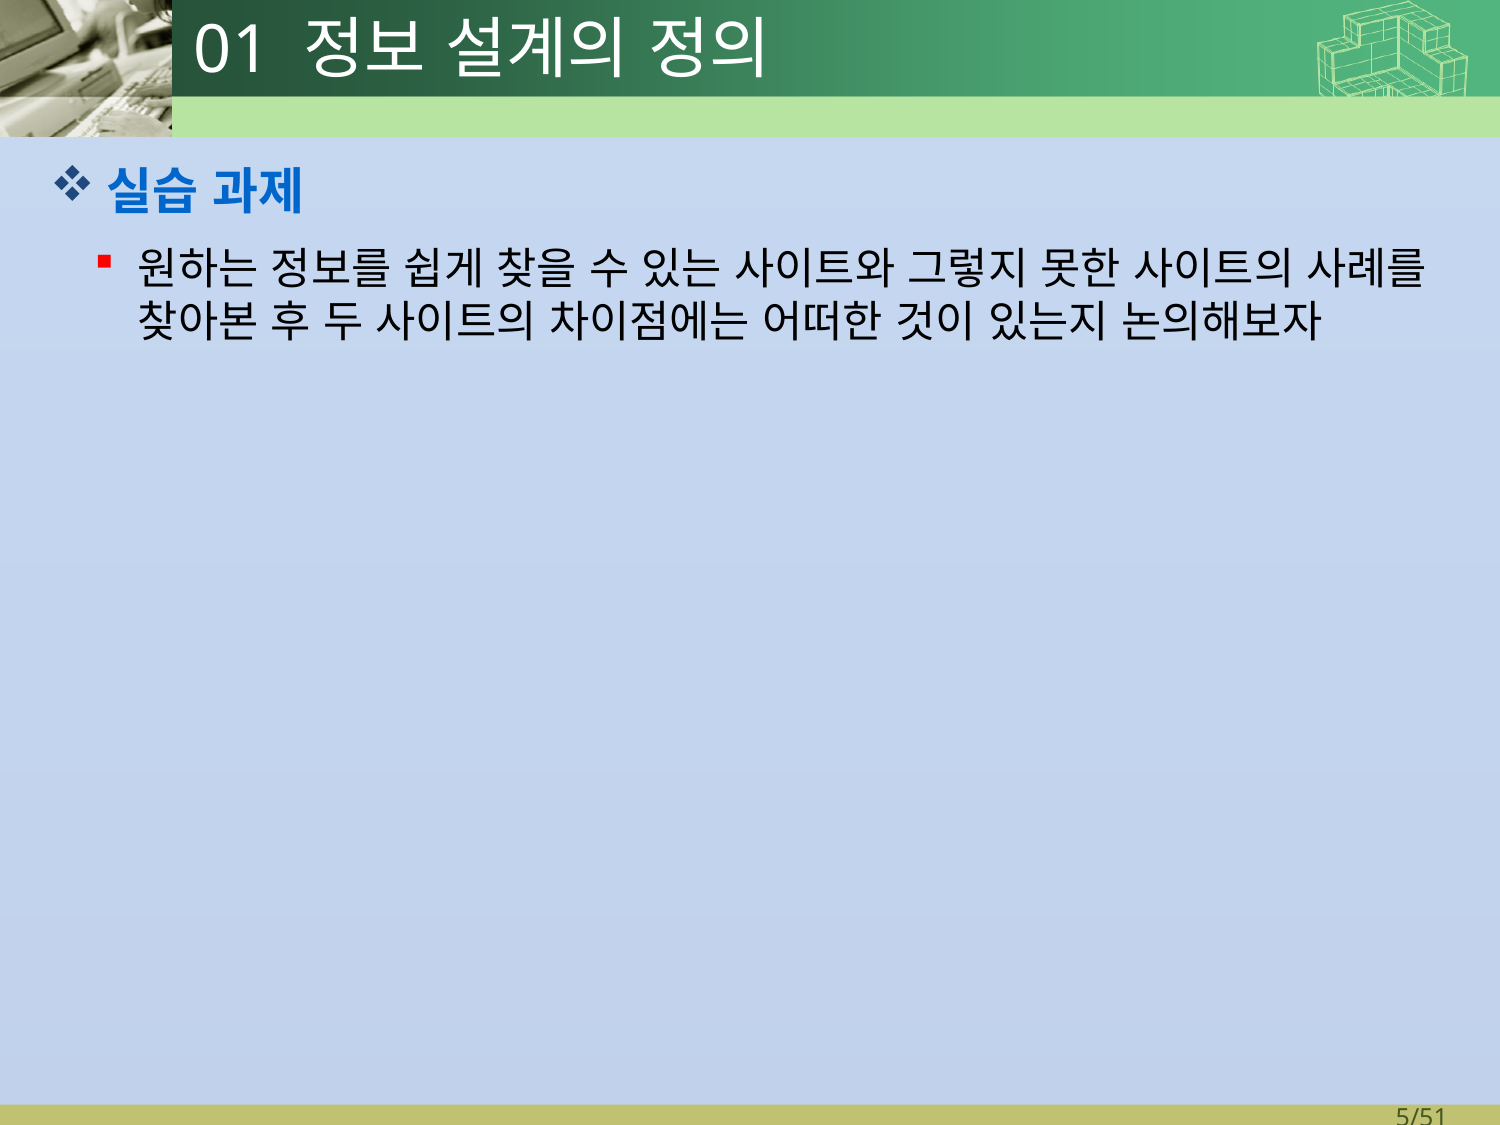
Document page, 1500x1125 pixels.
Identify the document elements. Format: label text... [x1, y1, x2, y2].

list 실습 과제 원하는 정보를 쉽게 찾을 수 있는 사이트와 그렇지 못한 사이트의 사례를 찾아본 후 두 사이트의 차이점에는 어떠한 것이 있는지 논의해보자 [35, 152, 1465, 1079]
picture [0, 0, 1500, 151]
title 01 정보 설계의 정의 [178, 9, 1339, 82]
